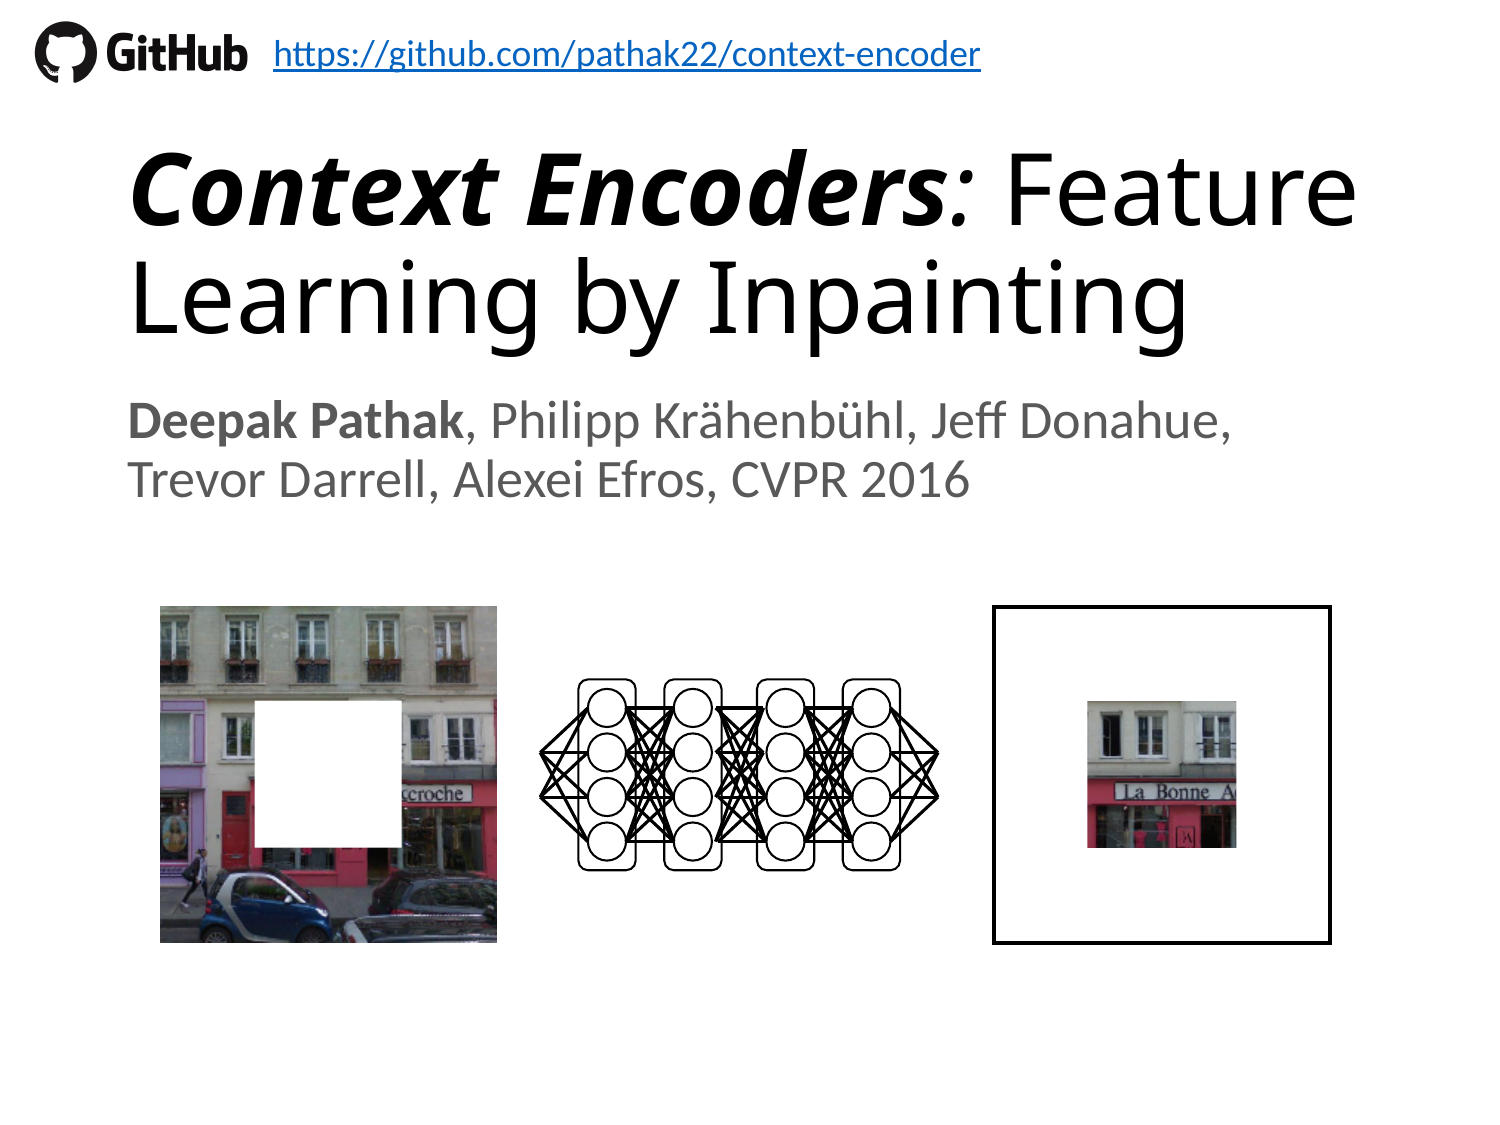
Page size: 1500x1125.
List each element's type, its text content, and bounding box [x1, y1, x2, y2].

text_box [993, 606, 1330, 943]
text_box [0, 0, 1002, 105]
title Context Encoders: Feature Learning by Inpainting [112, 126, 1388, 363]
picture [160, 606, 497, 943]
subtitle Deepak Pathak, Philipp Krähenbühl, Jeff Donahue, Trevor Darrell, Alexei Efros, CVPR 2016 [112, 384, 1313, 521]
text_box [540, 679, 939, 871]
